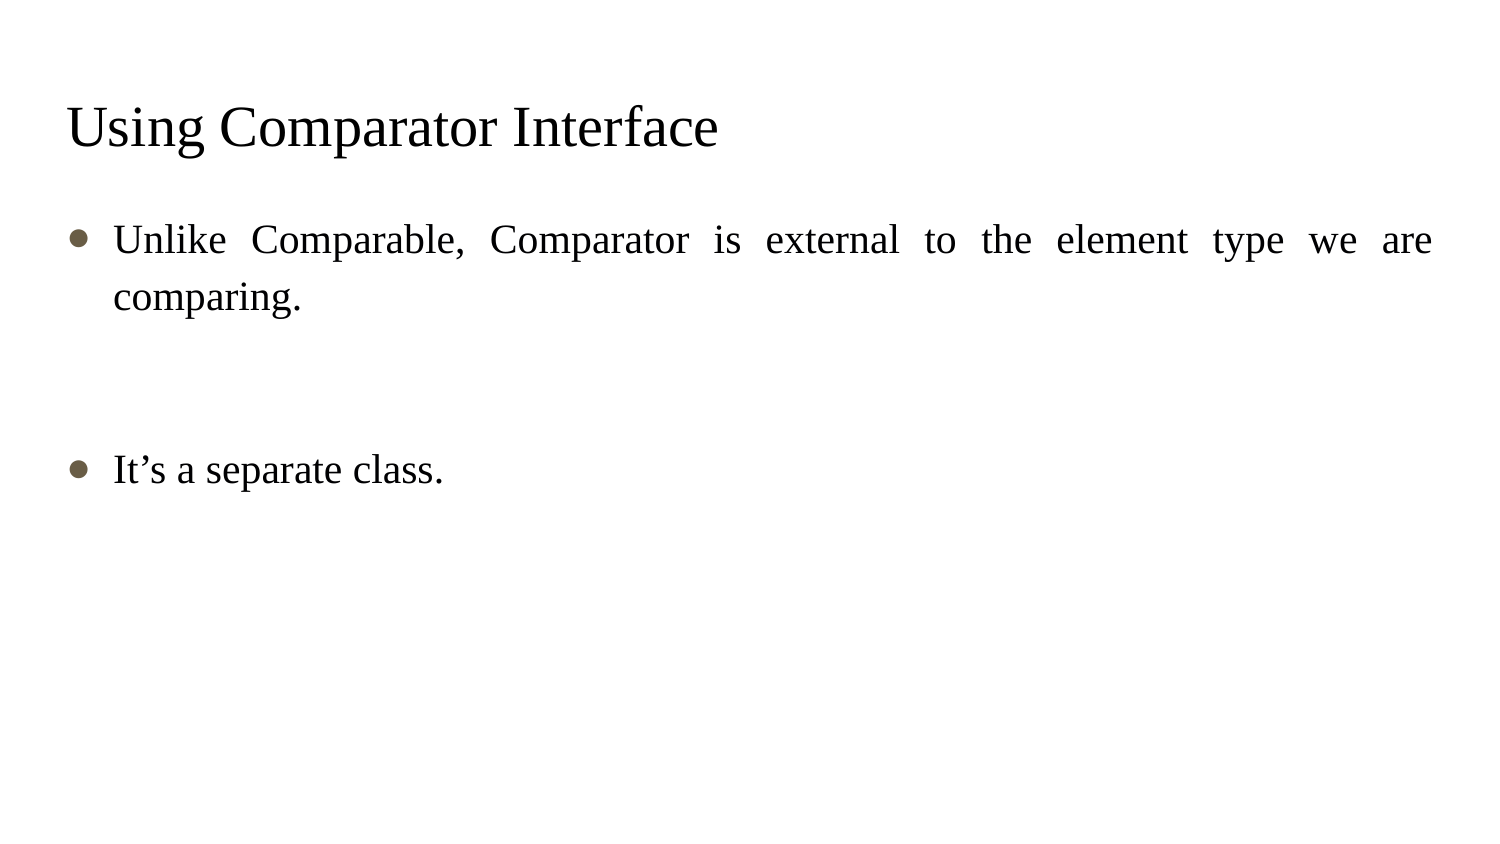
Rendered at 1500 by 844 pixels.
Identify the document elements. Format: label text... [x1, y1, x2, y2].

title Using Comparator Interface [51, 72, 1449, 167]
list Unlike Comparable, Comparator is external to the element type we are comparing. It’s a separate class. [51, 189, 1449, 750]
